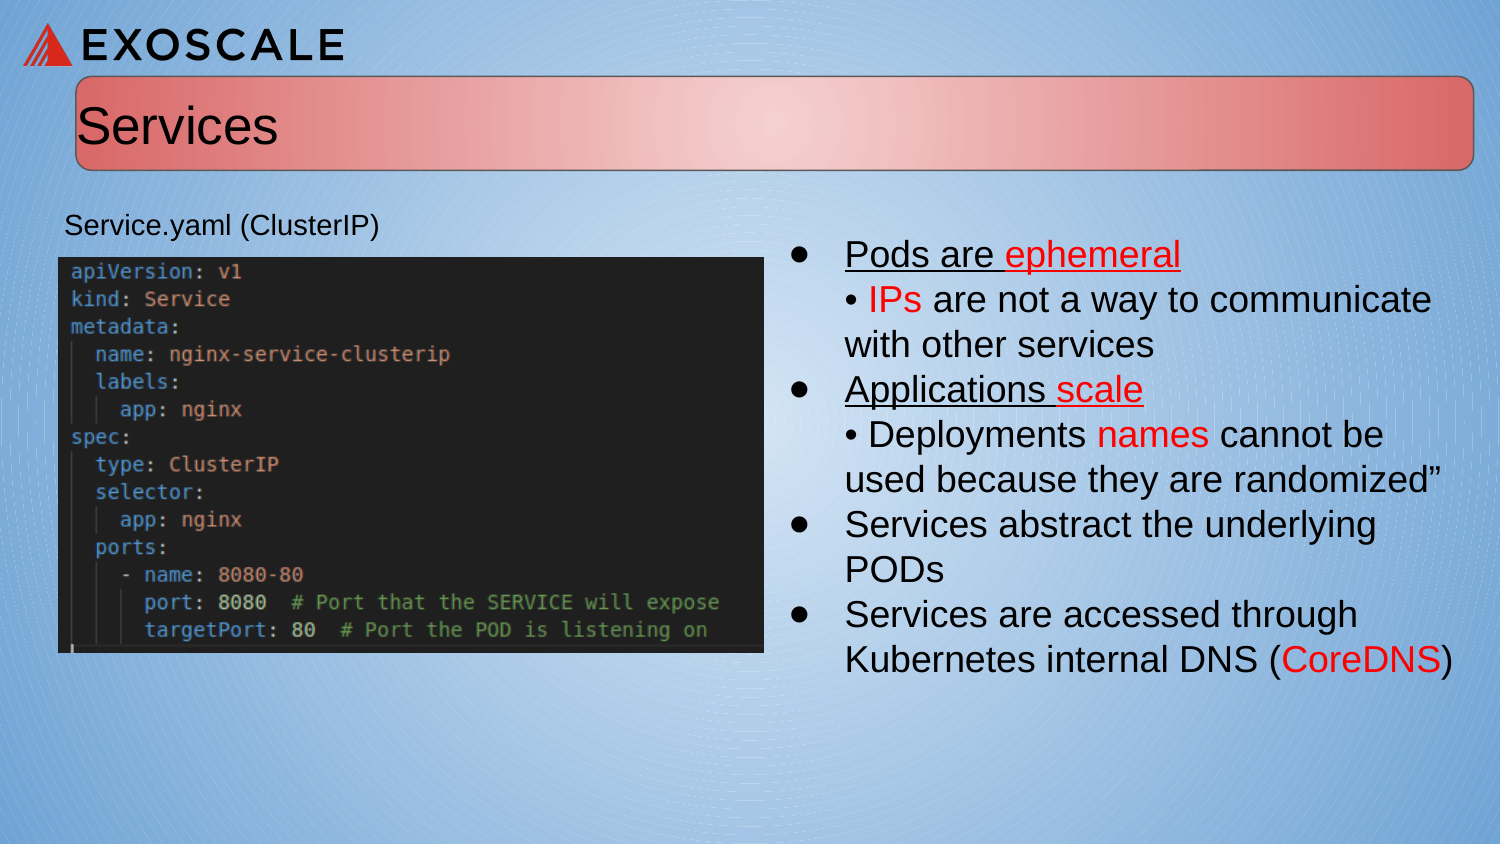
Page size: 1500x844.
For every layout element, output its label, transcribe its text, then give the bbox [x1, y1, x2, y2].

text_box Service.yaml (ClusterIP) [49, 191, 449, 257]
text_box Pods are ephemeral • IPs are not a way to communicate with other services Applications scale • Deployments names cannot be used because they are randomized” Services abstract the underlying PODs Services are accessed through Kubernetes internal DNS (CoreDNS) [754, 215, 1474, 696]
title Services [75, 76, 1474, 171]
picture [12, 12, 354, 77]
picture [58, 256, 764, 654]
